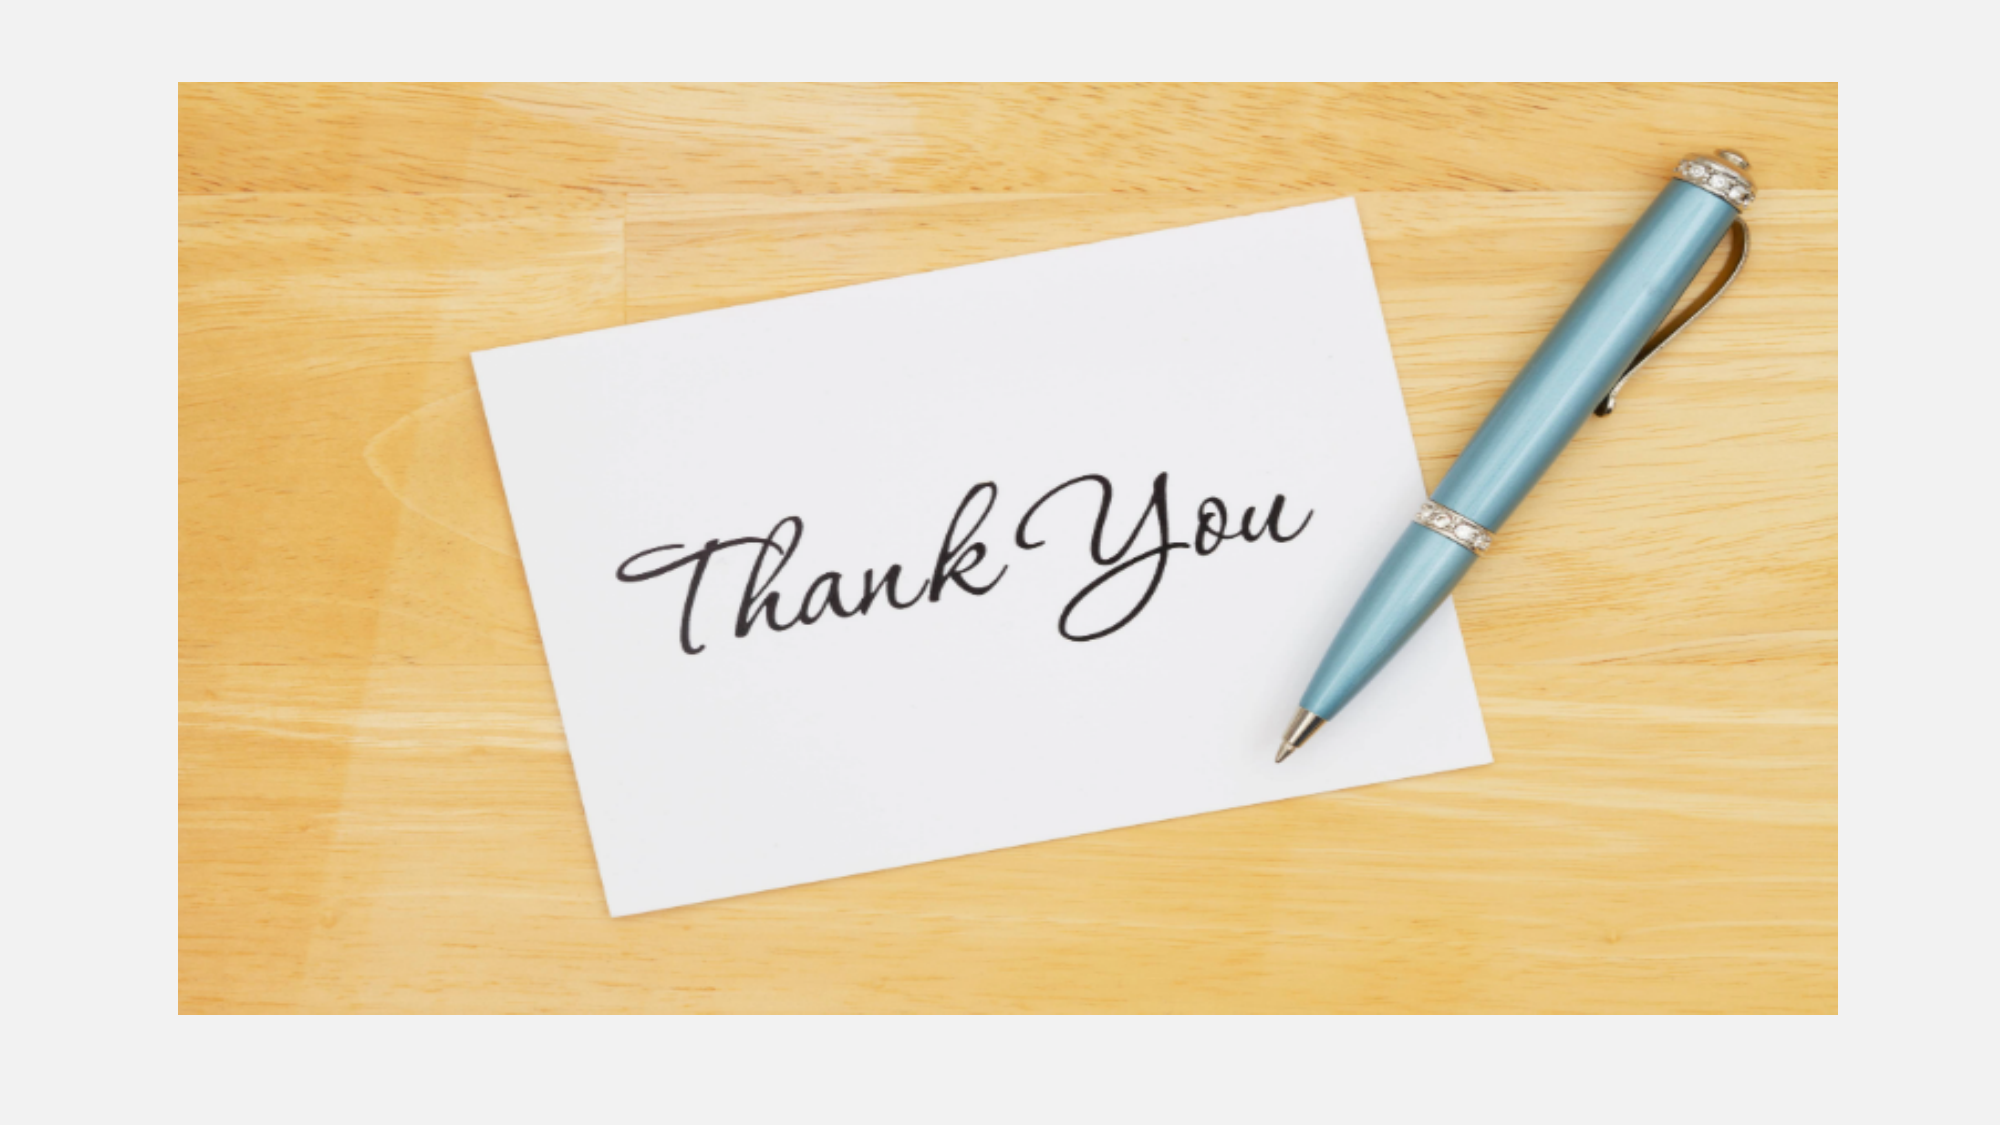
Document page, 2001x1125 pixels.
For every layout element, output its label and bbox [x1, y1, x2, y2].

picture [178, 82, 1838, 1015]
